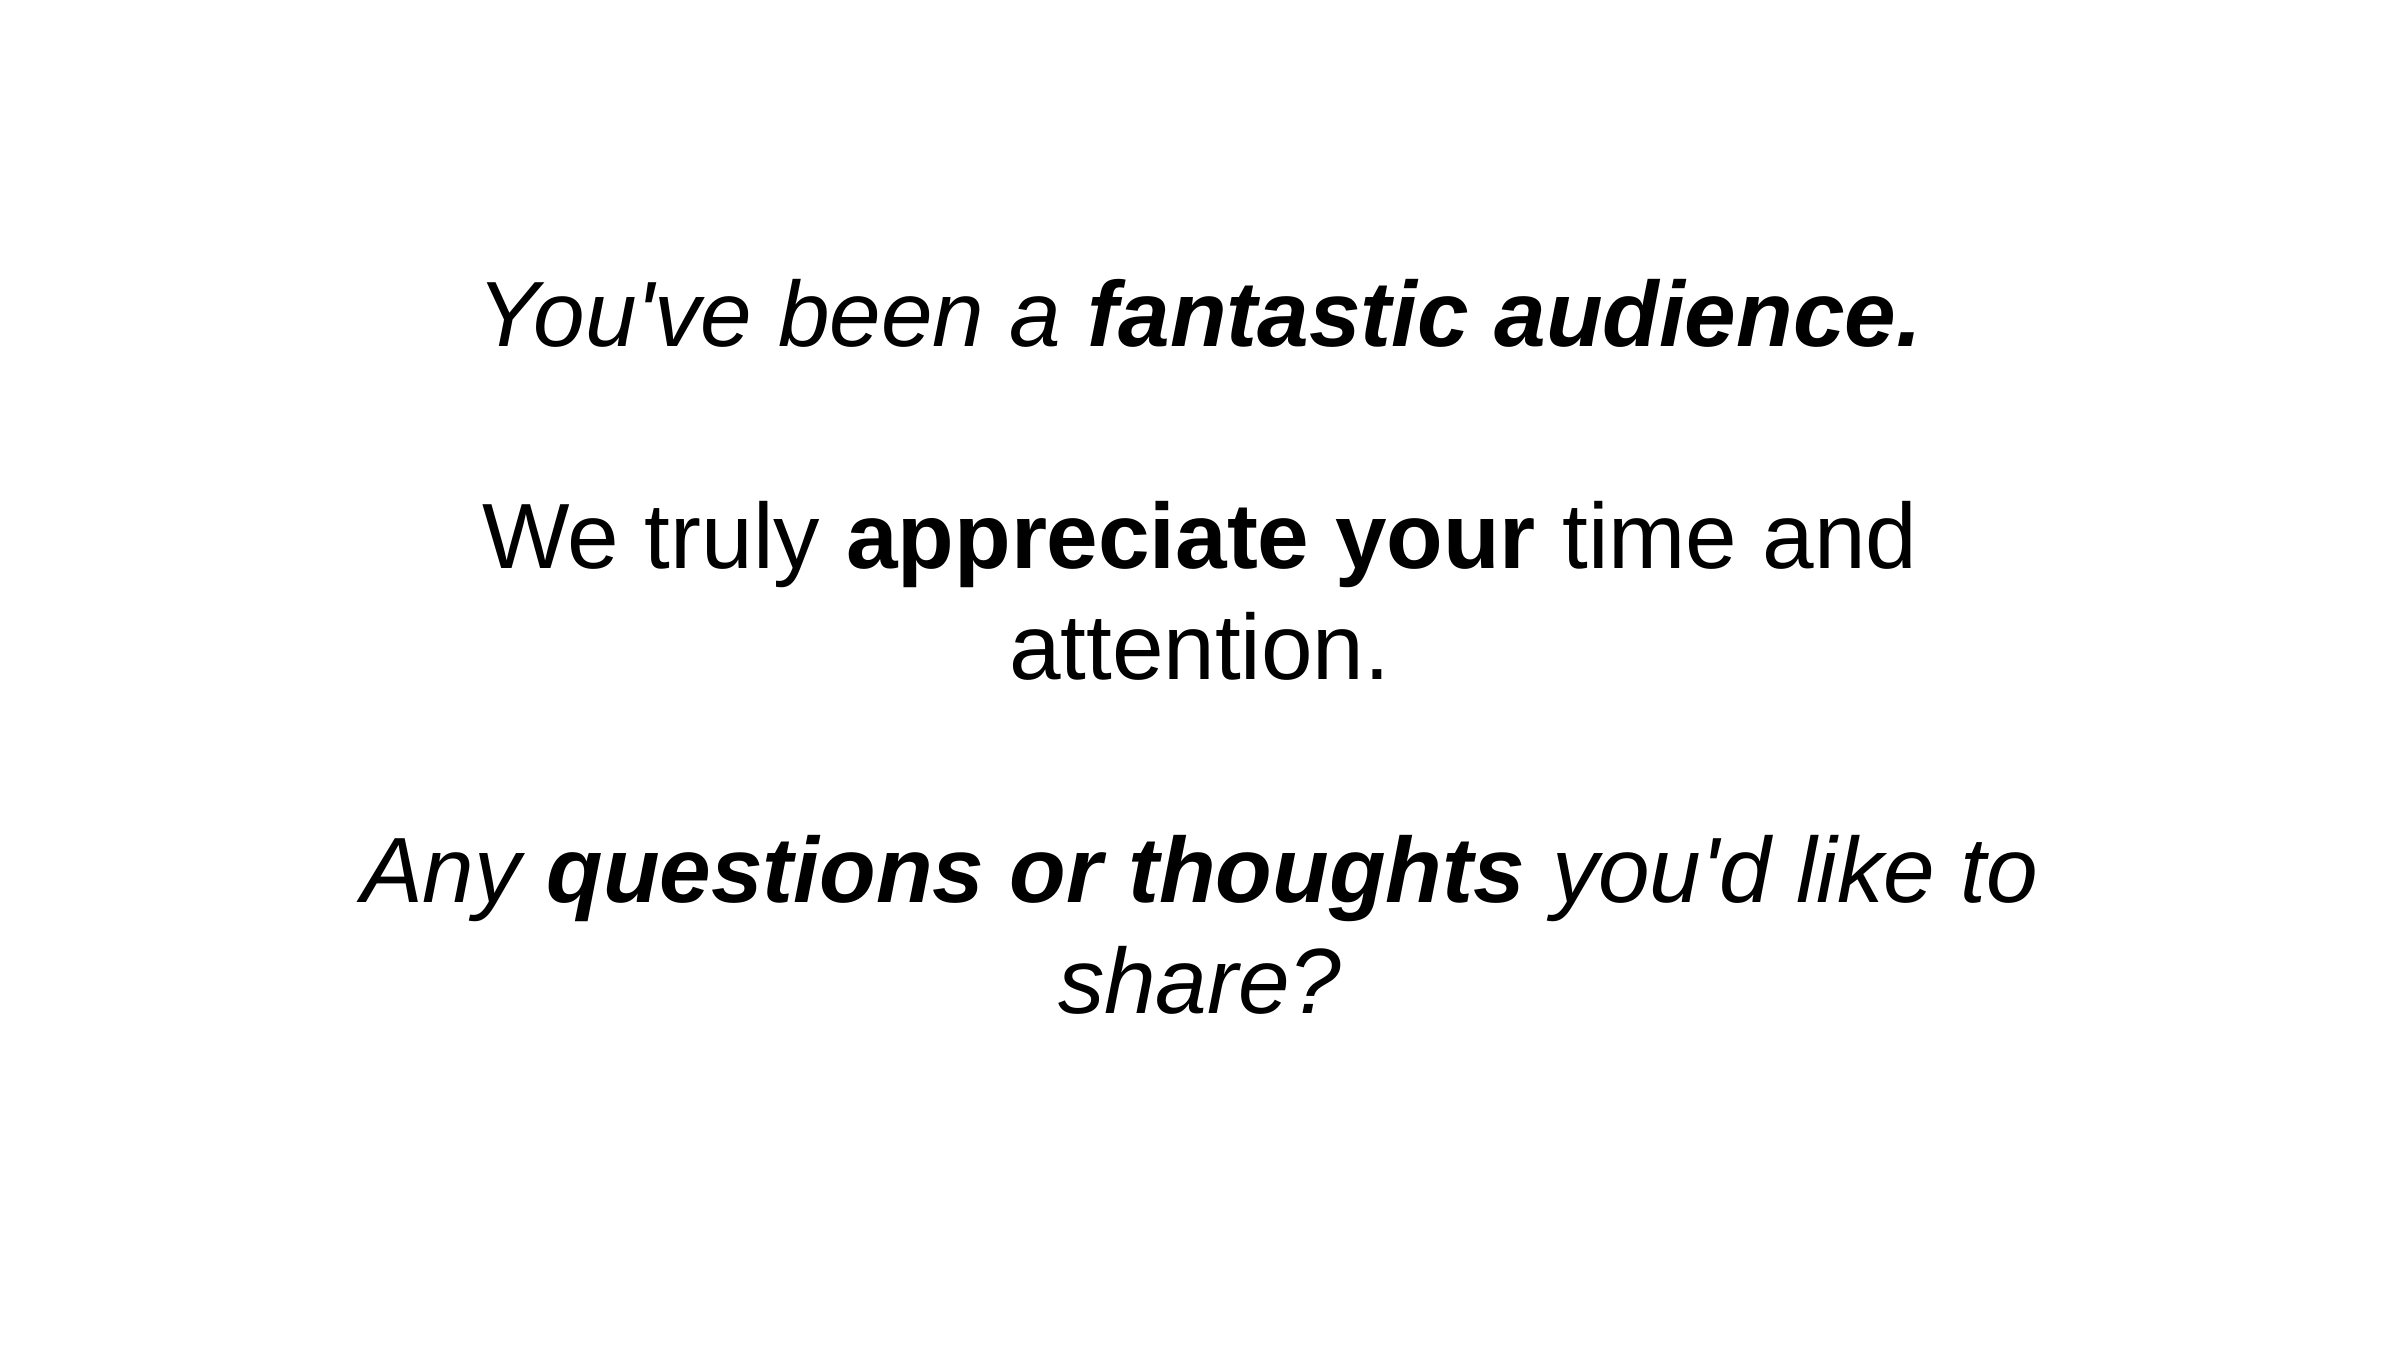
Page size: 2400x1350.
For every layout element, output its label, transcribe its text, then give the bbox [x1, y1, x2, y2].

text_box You've been a fantastic audience. We truly appreciate your time and attention. Any questions or thoughts you'd like to share? [304, 253, 2095, 465]
